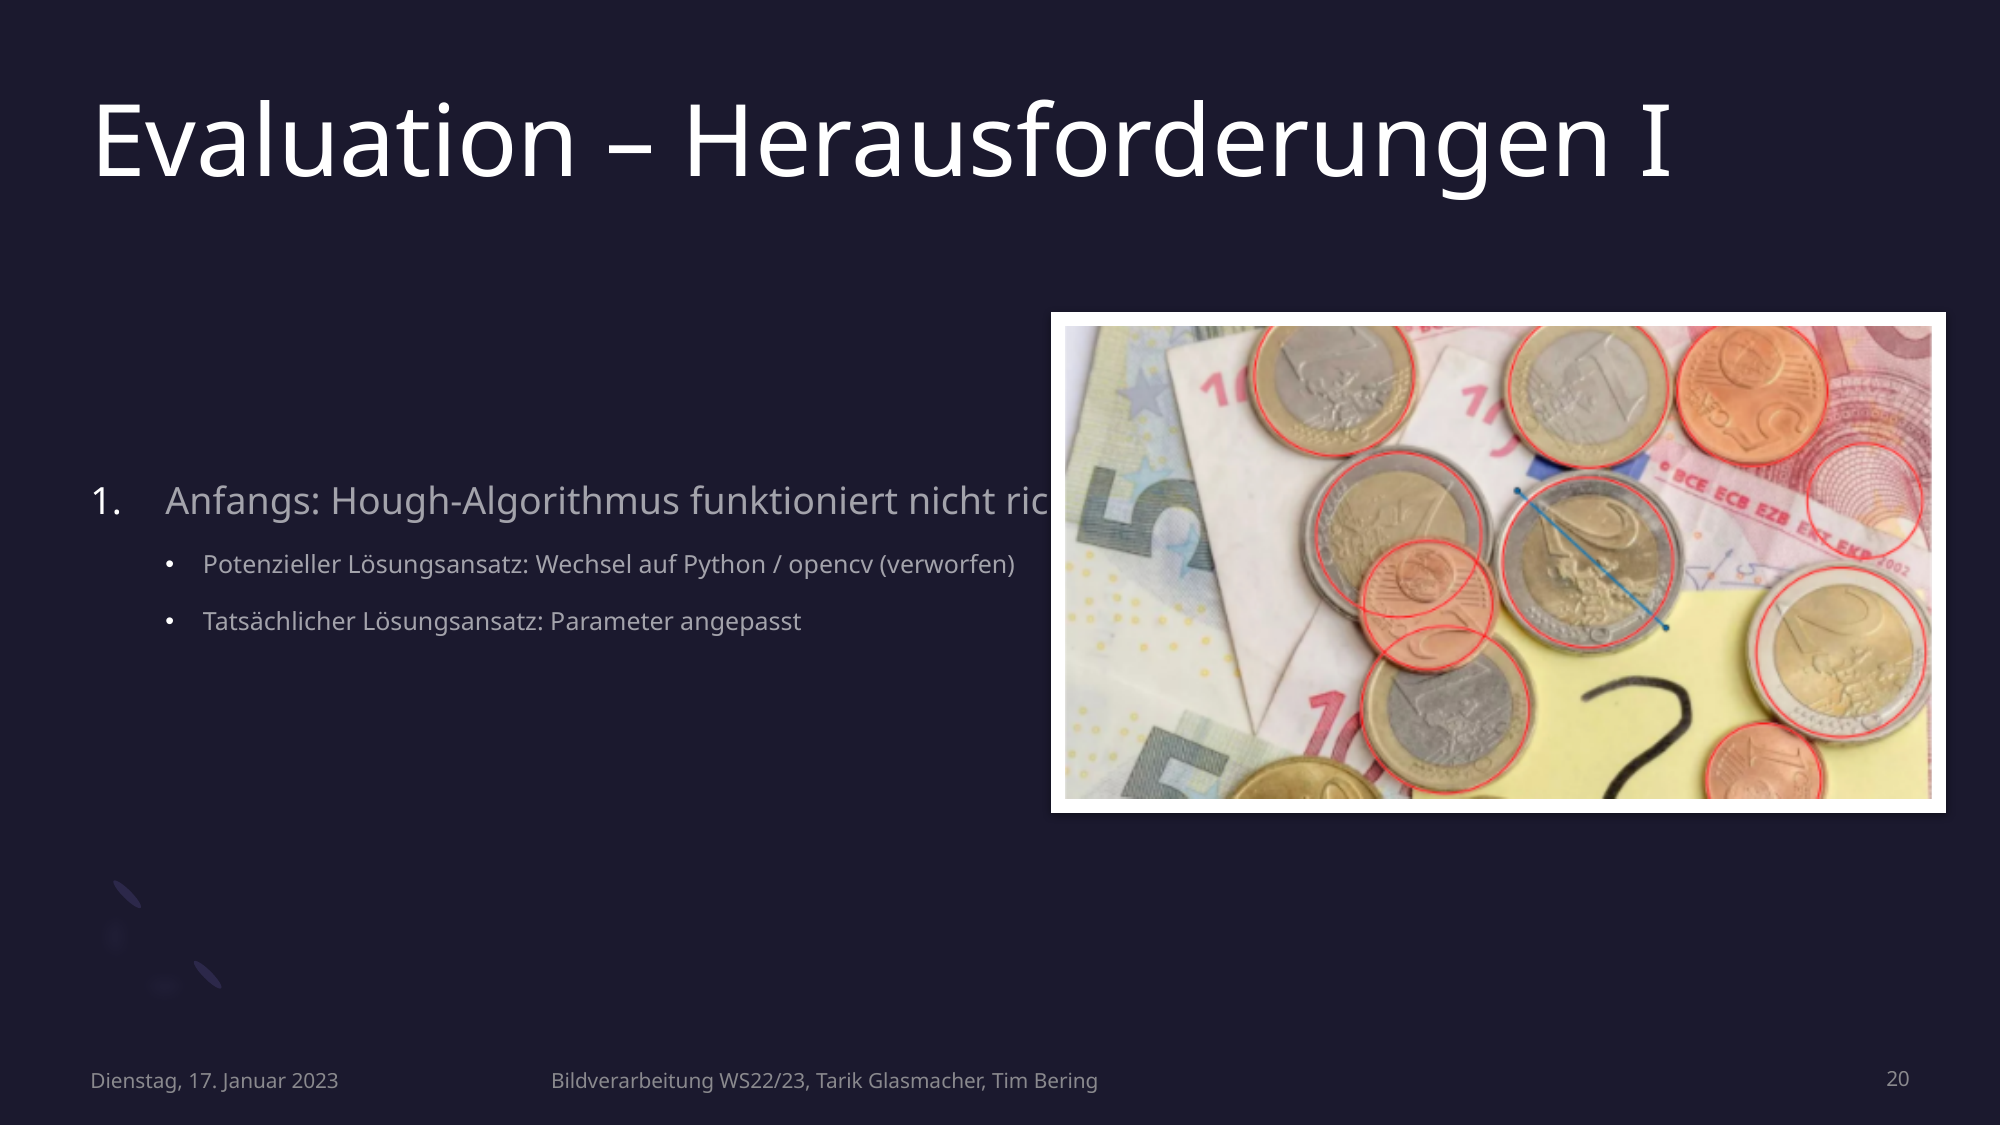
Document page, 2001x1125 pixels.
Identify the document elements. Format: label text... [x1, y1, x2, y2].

title Evaluation – Herausforderungen I [90, 90, 1910, 217]
picture [1065, 326, 1932, 799]
slide_number 20 [1632, 1067, 1910, 1093]
footer Bildverarbeitung WS22/23, Tarik Glasmacher, Tim Bering [551, 1067, 1598, 1093]
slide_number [90, 1067, 522, 1093]
list Anfangs: Hough-Algorithmus funktioniert nicht richtig Potenzieller Lösungsansatz: Wechsel auf Python / opencv (verworfen) Tatsächlicher Lösungsansatz: Parameter angepasst [90, 472, 1910, 1125]
